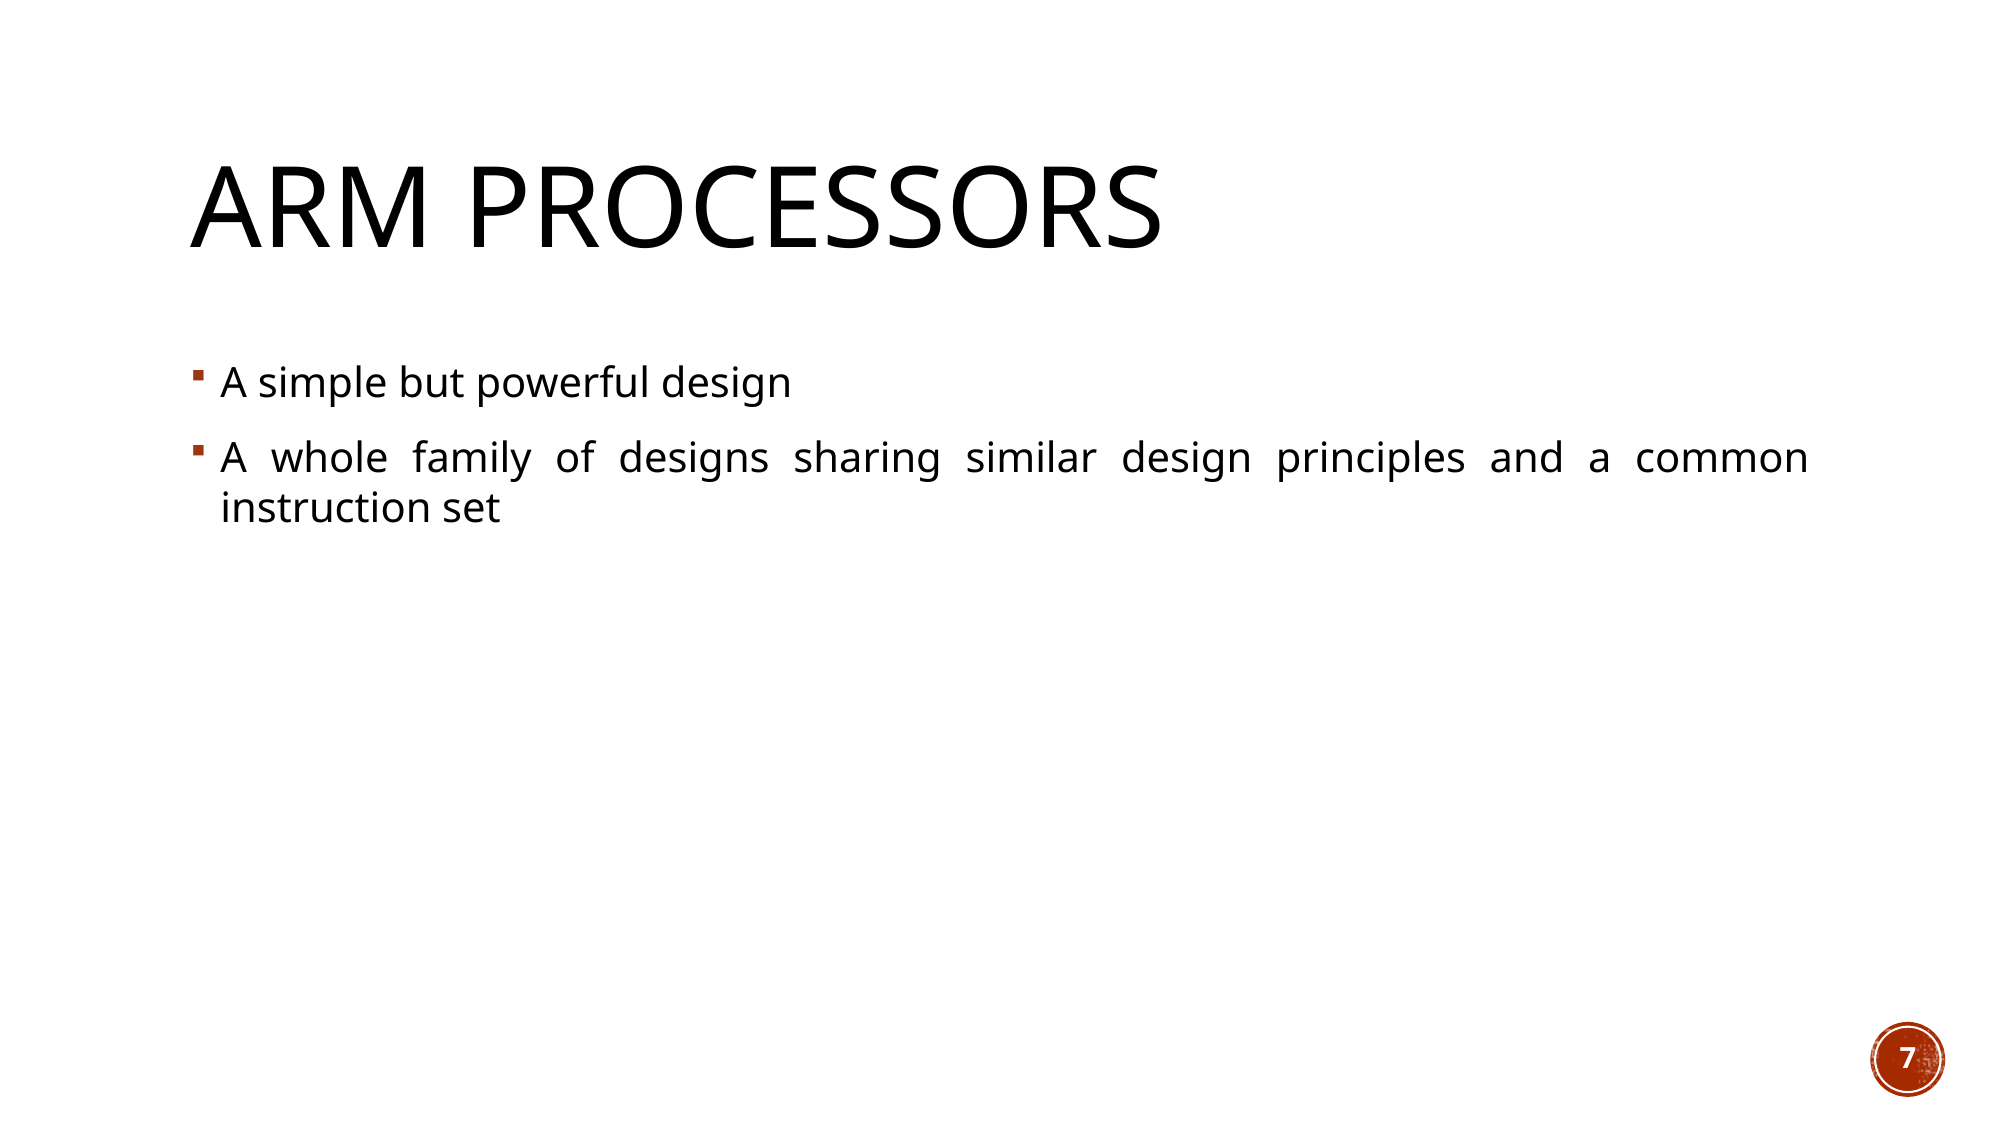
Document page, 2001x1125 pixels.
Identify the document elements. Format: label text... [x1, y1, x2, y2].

table_header Op code [1887, 1021, 1929, 1028]
title ARM processors [175, 79, 1826, 344]
list A simple but powerful design A whole family of designs sharing similar design principles and a common instruction set [175, 348, 1826, 1013]
slide_number 7 [1855, 1028, 1961, 1089]
table_header Op code [1884, 1089, 1931, 1097]
